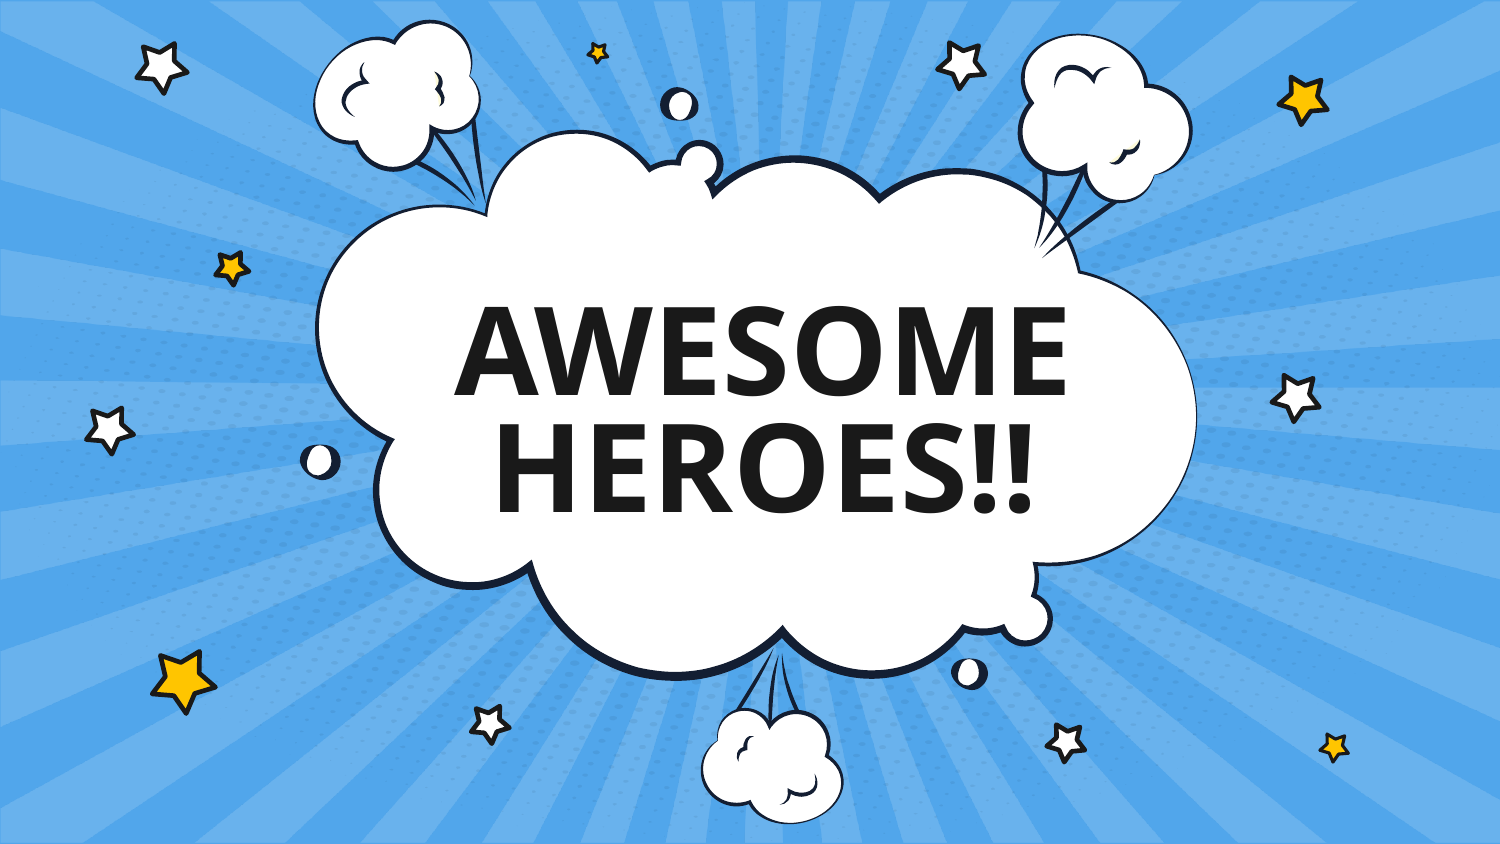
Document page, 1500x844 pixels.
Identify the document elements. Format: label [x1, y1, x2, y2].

text_box [1271, 375, 1320, 422]
picture [0, 0, 1500, 844]
text_box [152, 651, 216, 714]
text_box [215, 252, 250, 286]
text_box [299, 19, 1198, 825]
